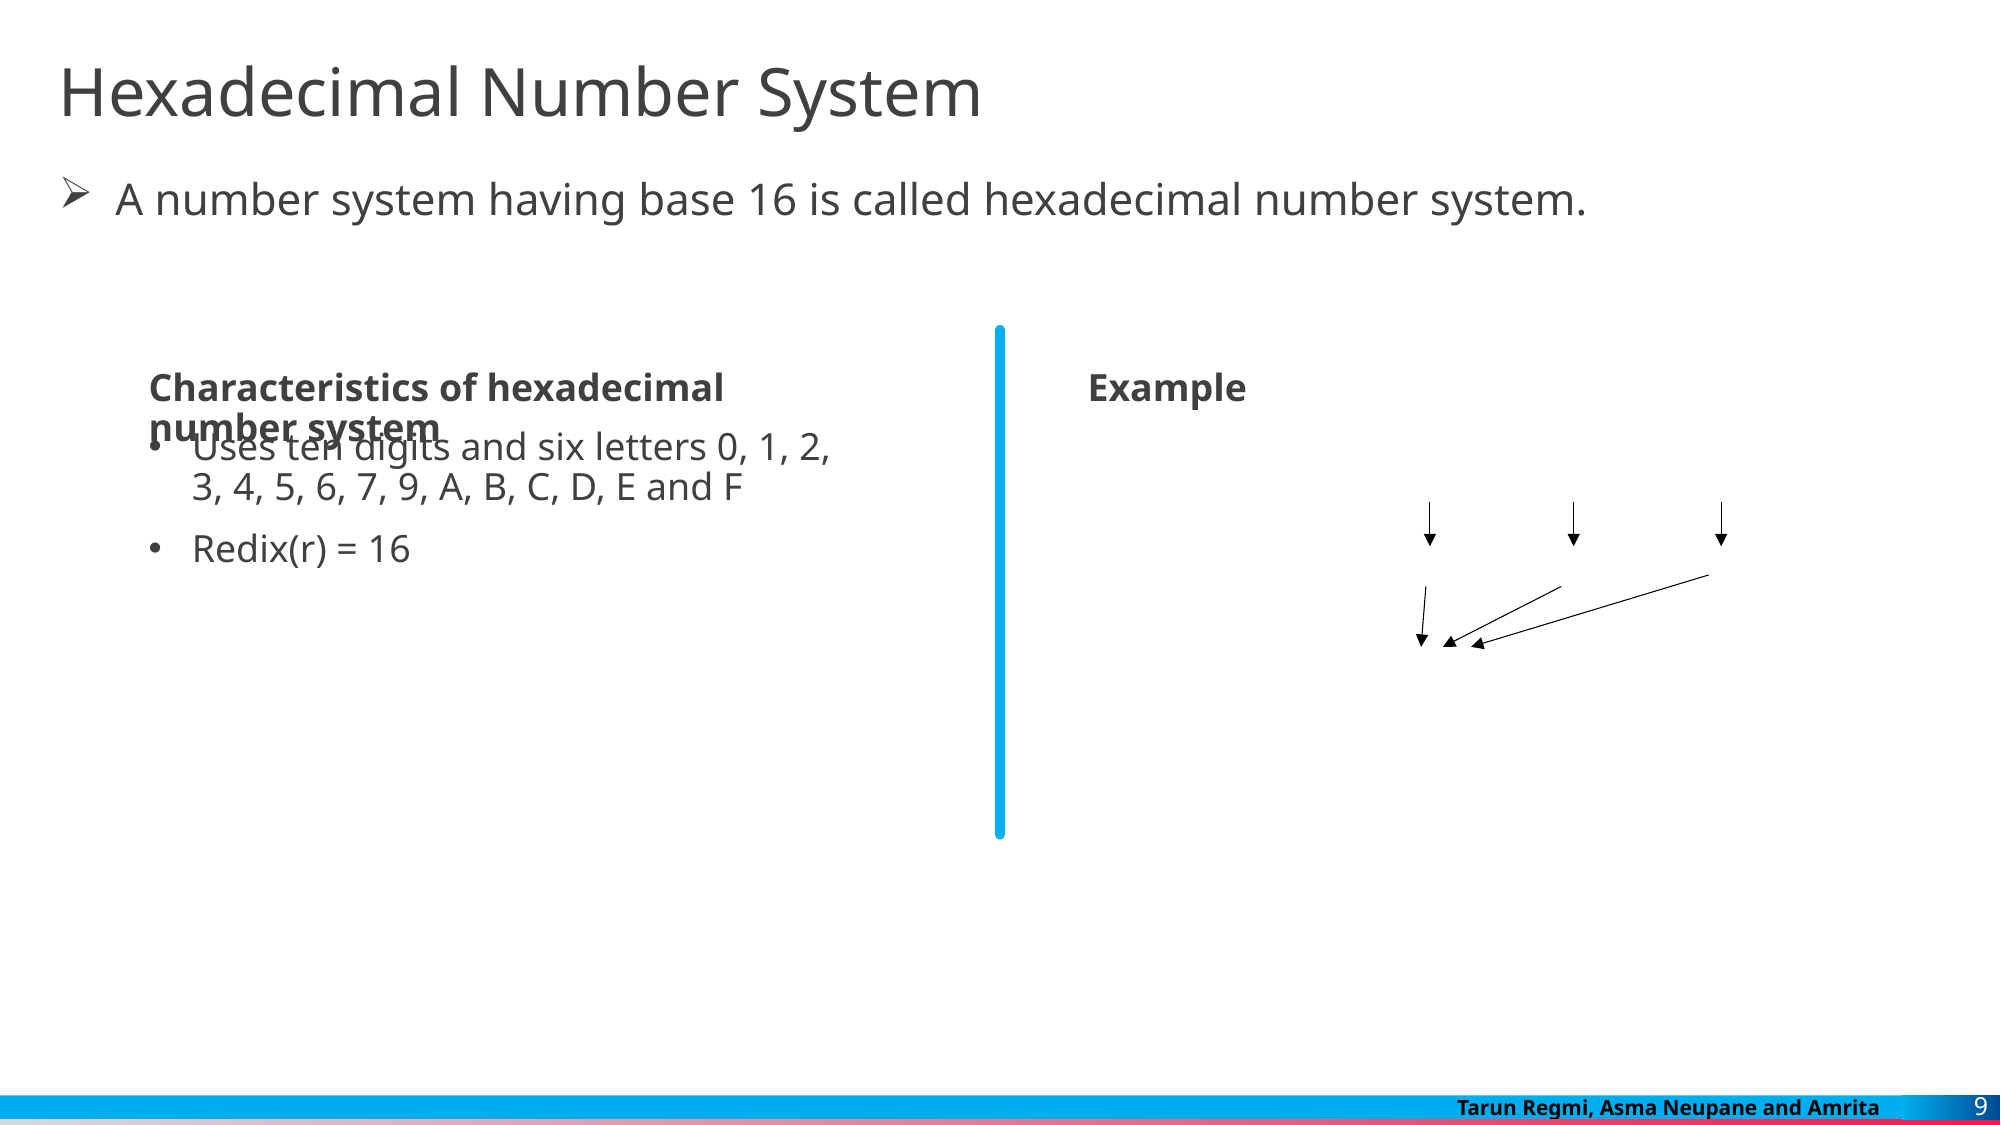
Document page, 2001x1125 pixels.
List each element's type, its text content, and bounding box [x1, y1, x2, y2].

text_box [1421, 574, 1709, 647]
title Hexadecimal Number System [59, 59, 1942, 148]
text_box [1429, 502, 1722, 547]
list Example [1087, 368, 1840, 428]
slide_number 9 [1901, 1095, 2000, 1120]
list Uses ten digits and six letters 0, 1, 2, 3, 4, 5, 6, 7, 9, A, B, C, D, E and F Redix(r) = 16 [148, 428, 873, 774]
list Characteristics of hexadecimal number system [148, 368, 873, 428]
text_box A number system having base 16 is called hexadecimal number system. [59, 177, 1902, 330]
